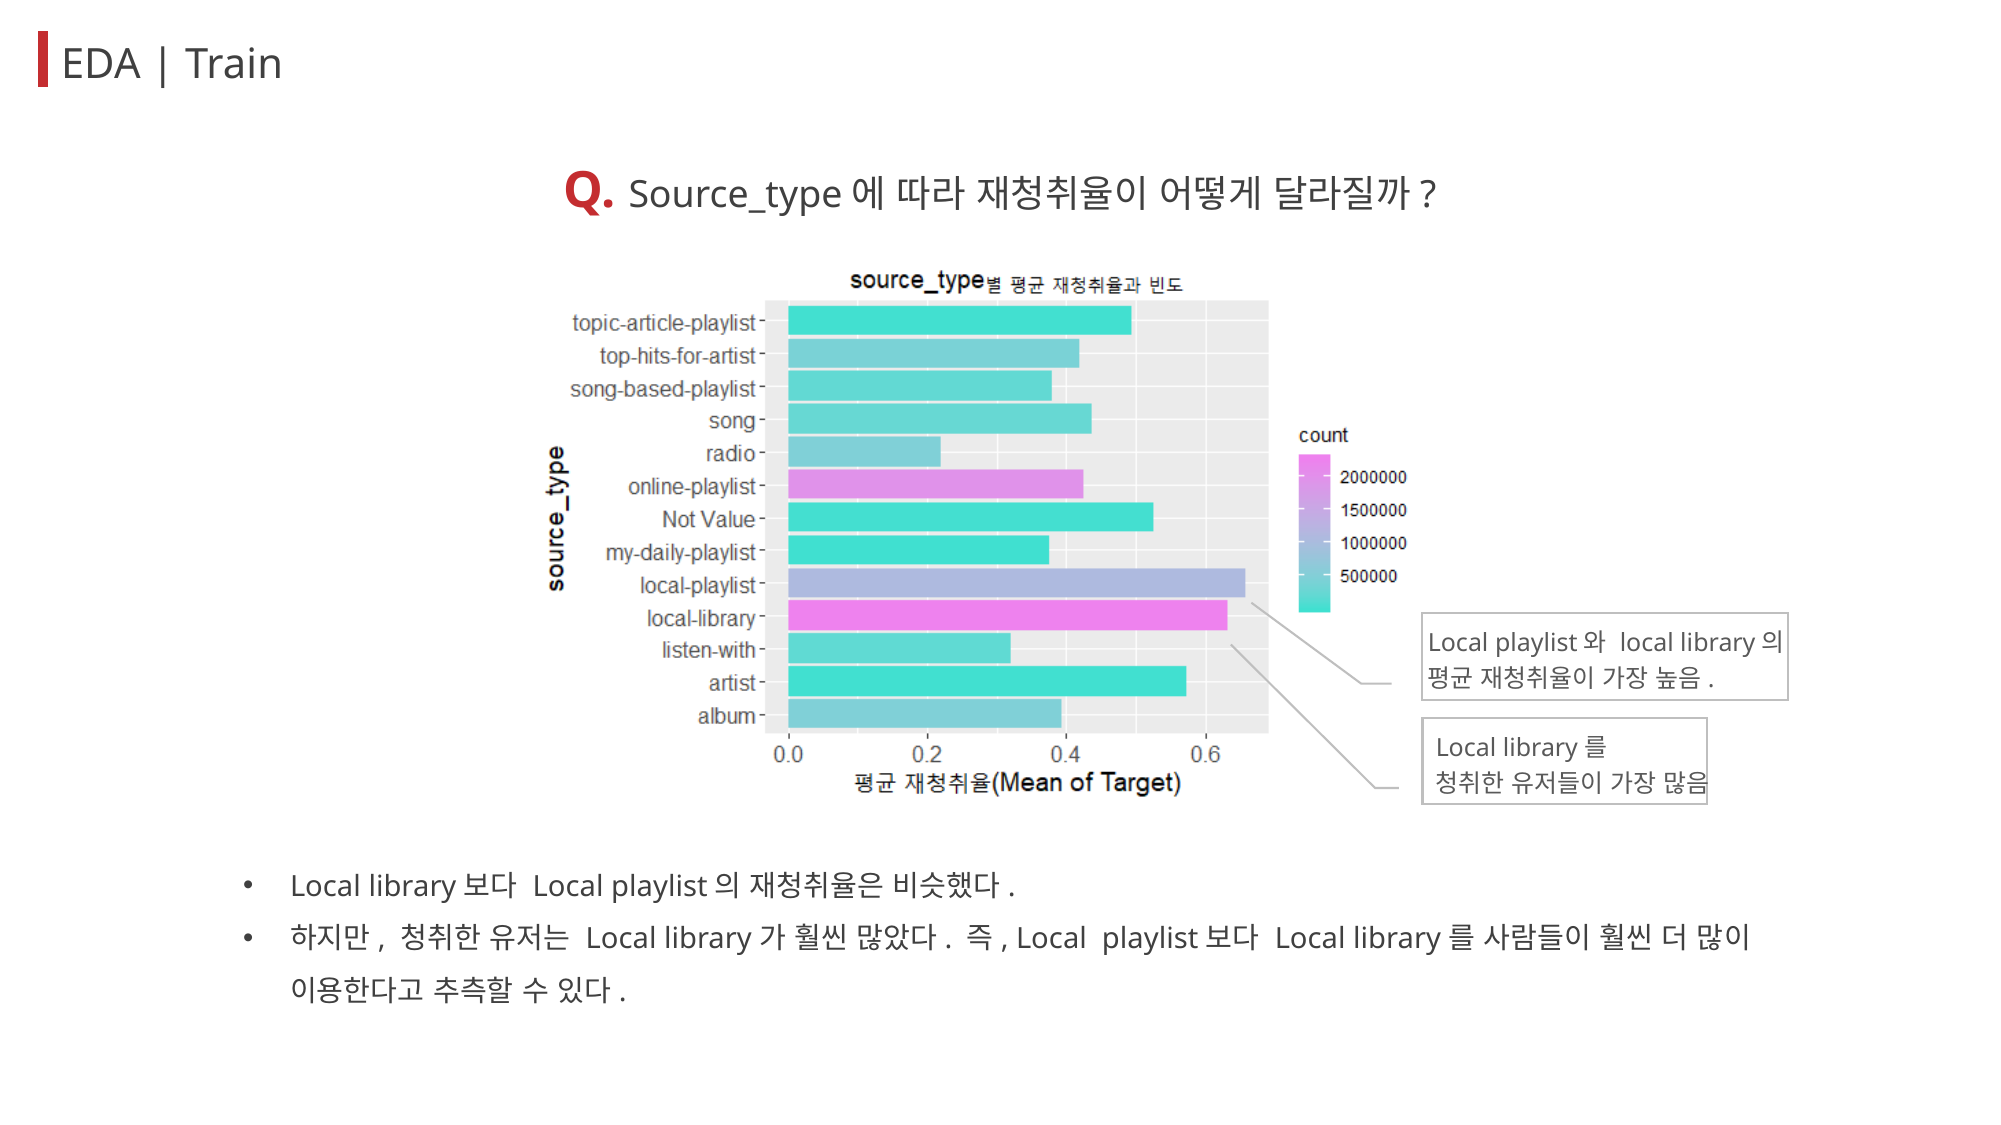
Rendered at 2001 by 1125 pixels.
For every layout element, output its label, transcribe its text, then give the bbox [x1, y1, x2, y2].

text_box Local library보다 Local playlist의 재청취율은 비슷했다. 하지만, 청취한 유저는 Local library가 훨씬 많았다. 즉, Local playlist보다 Local library를 사람들이 훨씬 더 많이 이용한다고 추측할 수 있다. [228, 842, 1772, 1015]
text_box Q. Source_type에 따라 재청취율이 어떻게 달라질까? [548, 120, 1452, 225]
picture [531, 258, 1428, 805]
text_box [43, 29, 296, 95]
text_box Local library를 청취한 유저들이 가장 많음 [1428, 717, 1725, 805]
text_box Local playlist와 local library의 평균 재청취율이 가장 높음. [1428, 613, 1807, 701]
